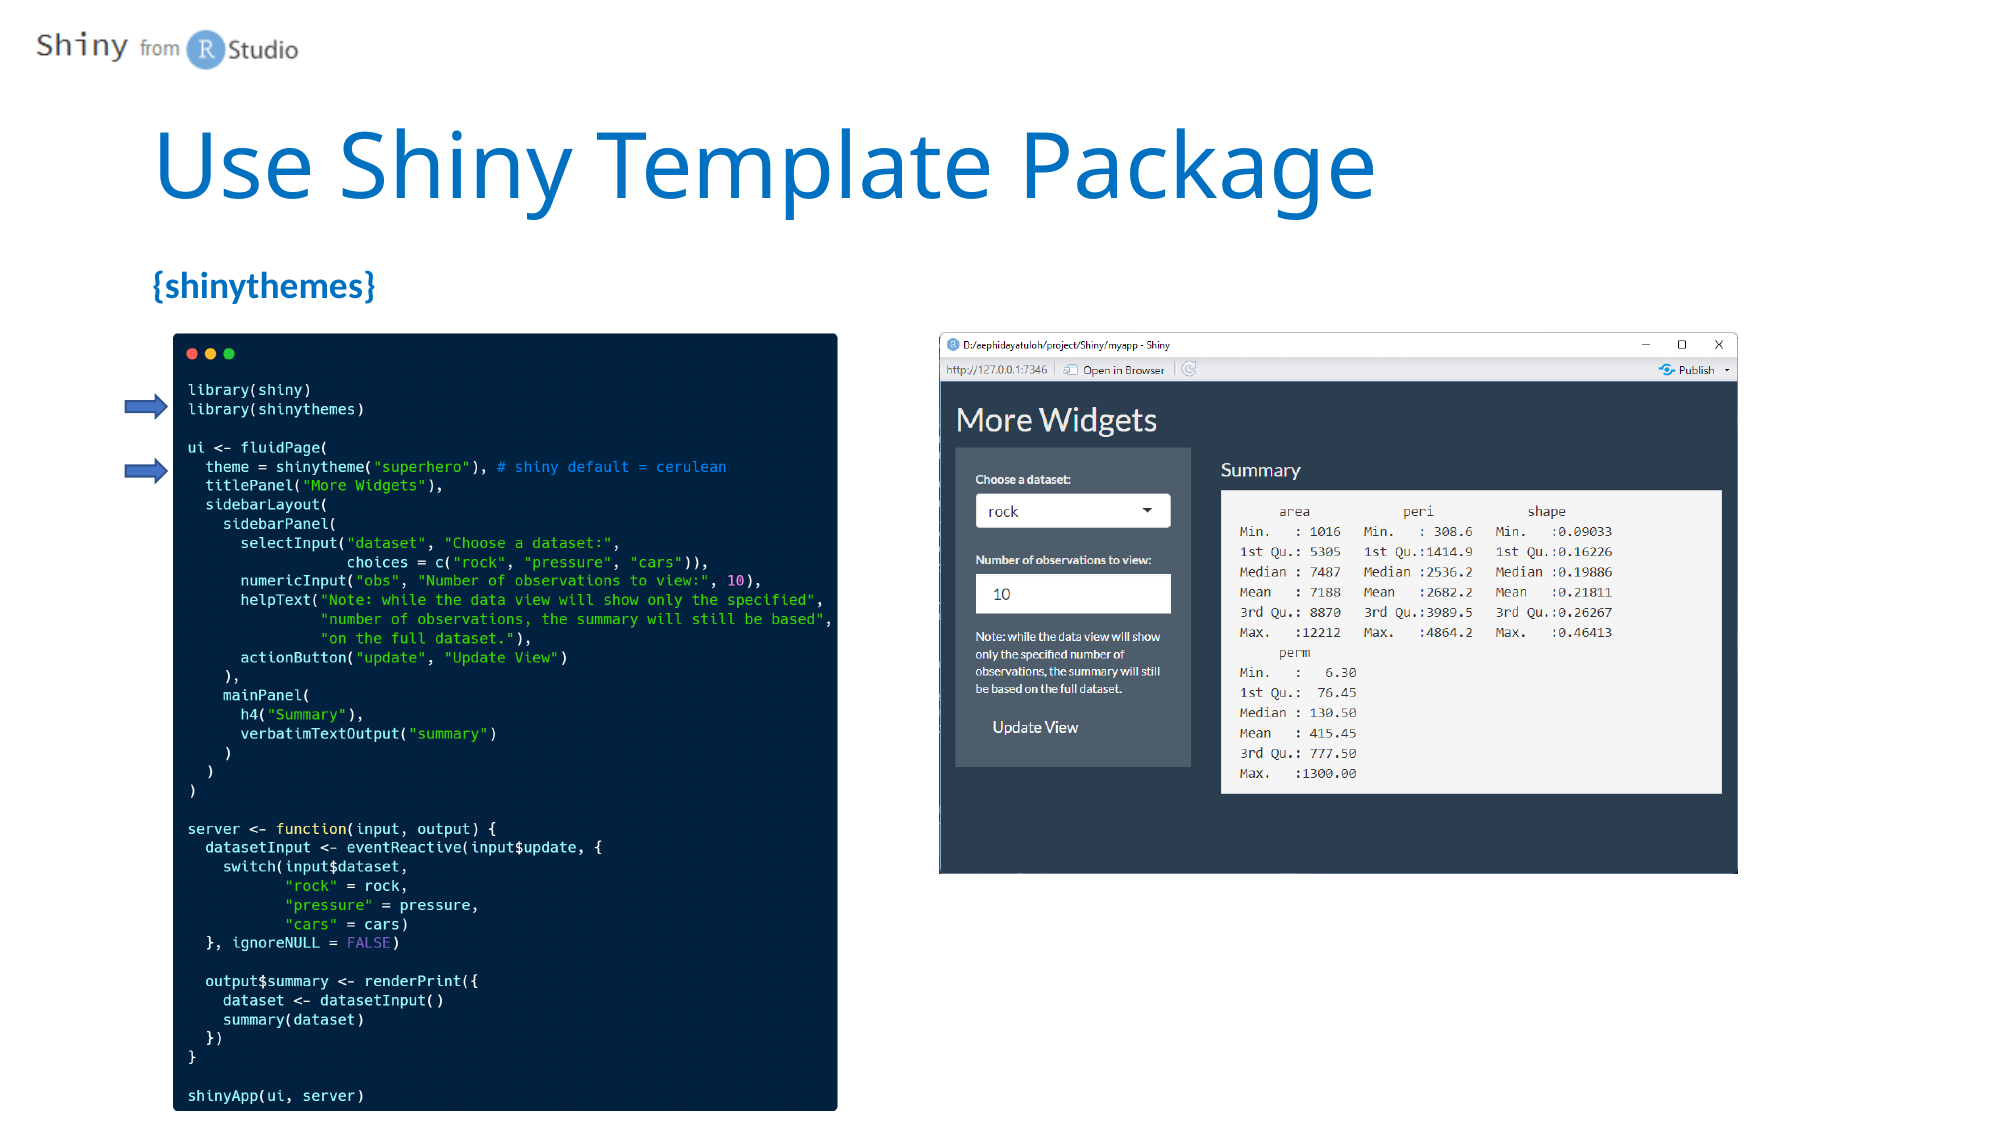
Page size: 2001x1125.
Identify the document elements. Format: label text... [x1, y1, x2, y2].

text_box [124, 457, 169, 485]
picture [169, 331, 841, 1112]
title Use Shiny Template Package [137, 59, 1863, 278]
picture [22, 13, 313, 85]
text_box {shinythemes} [137, 253, 654, 314]
text_box [124, 393, 169, 421]
picture [939, 332, 1738, 874]
